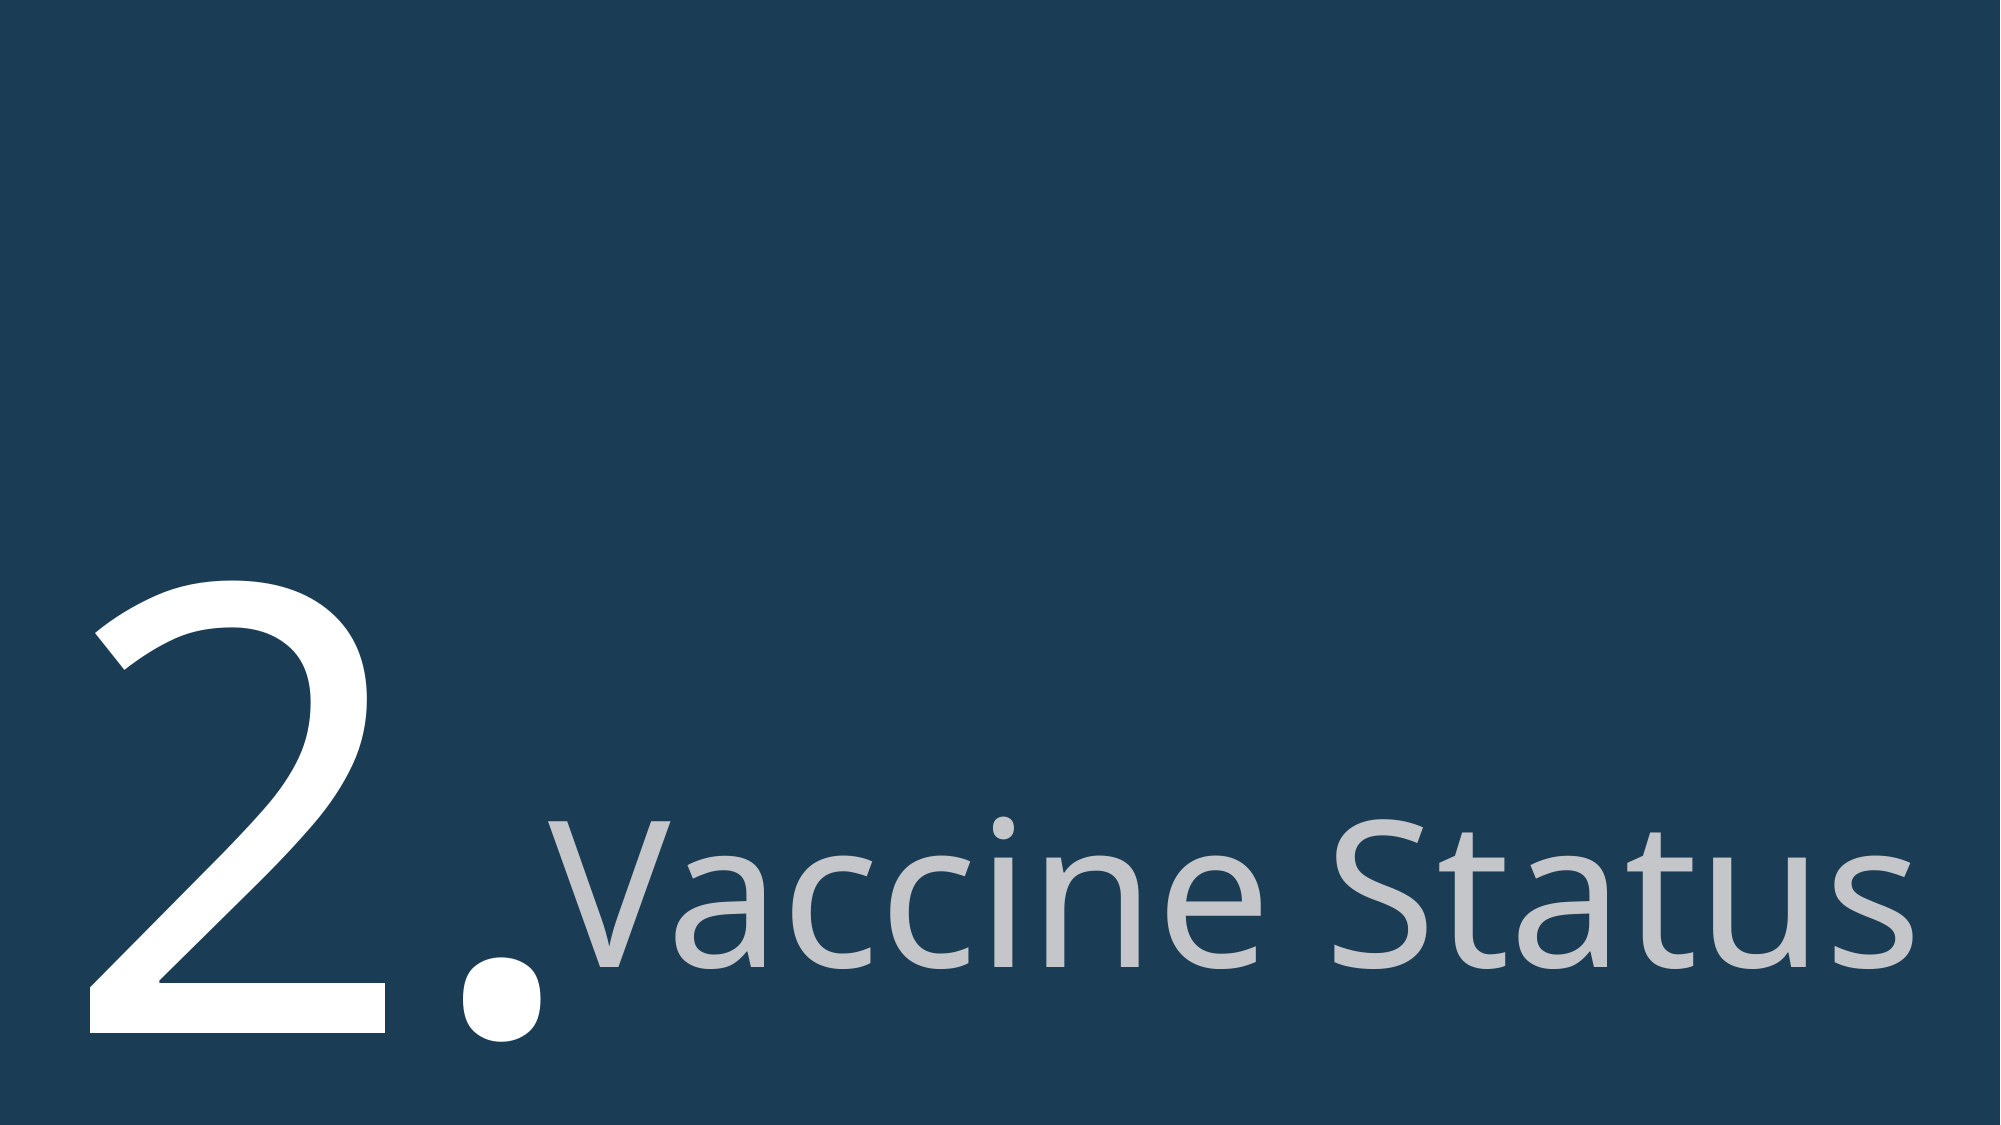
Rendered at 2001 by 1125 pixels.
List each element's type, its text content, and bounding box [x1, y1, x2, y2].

text_box 2. [46, 486, 1252, 1125]
text_box Vaccine Status [1252, 783, 2000, 1056]
